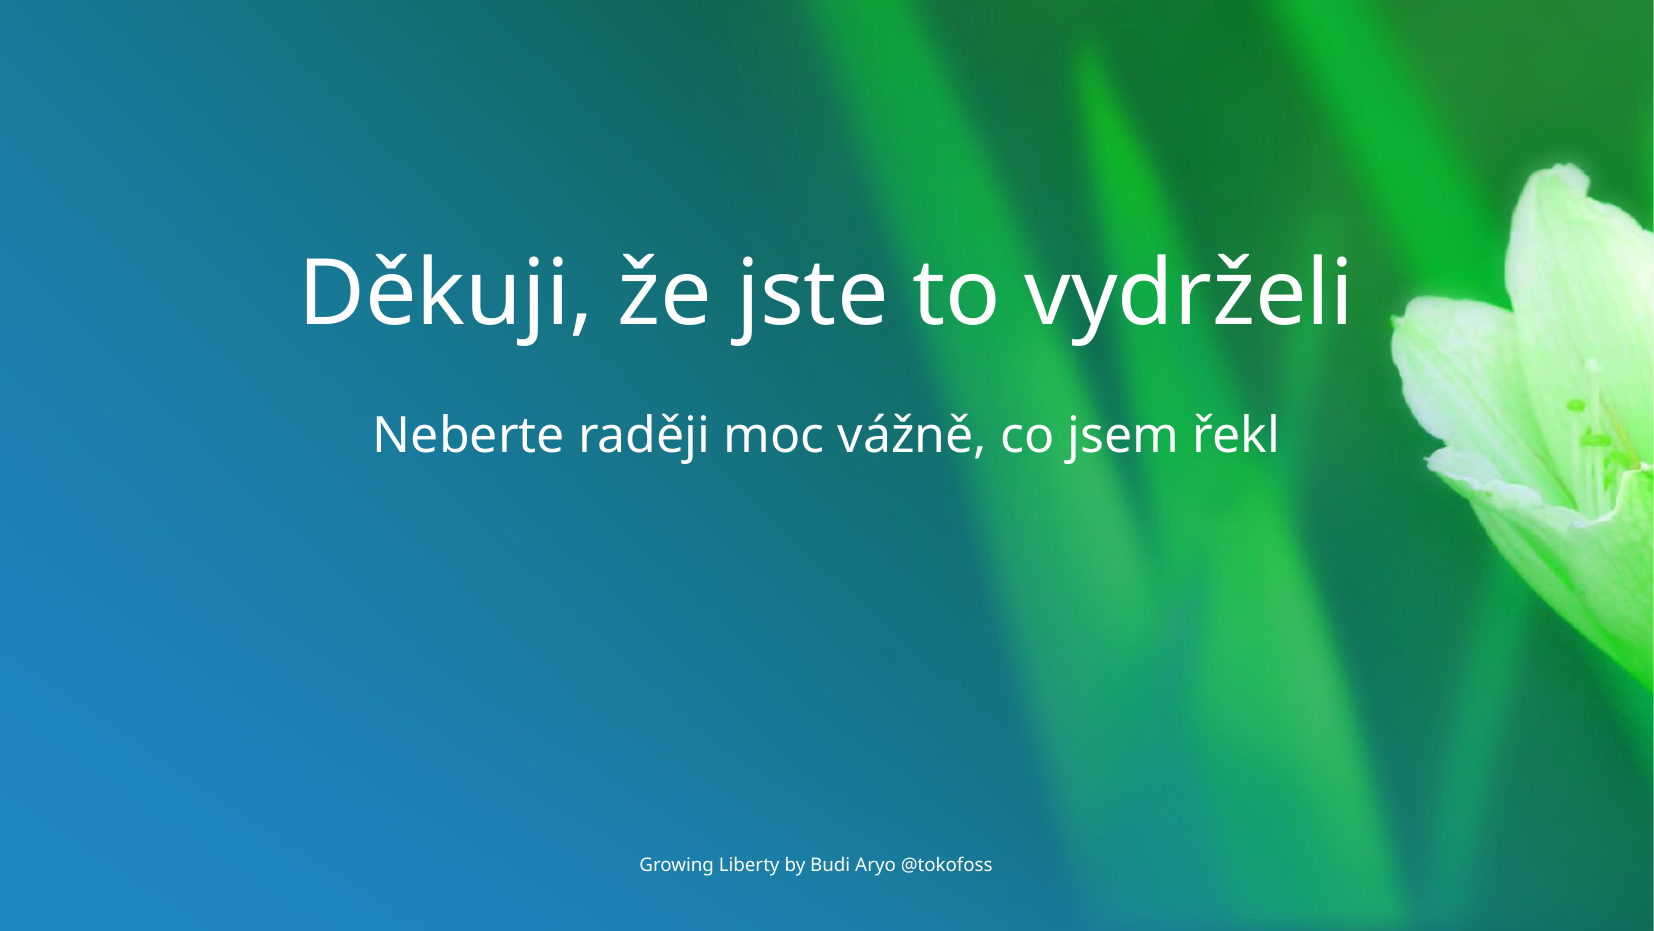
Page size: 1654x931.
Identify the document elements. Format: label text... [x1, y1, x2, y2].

text_box Děkuji, že jste to vydrželi Neberte raději moc vážně, co jsem řekl [82, 225, 1571, 580]
text_box Growing Liberty by Budi Aryo @tokofoss [71, 845, 1560, 883]
picture [0, 0, 1654, 931]
